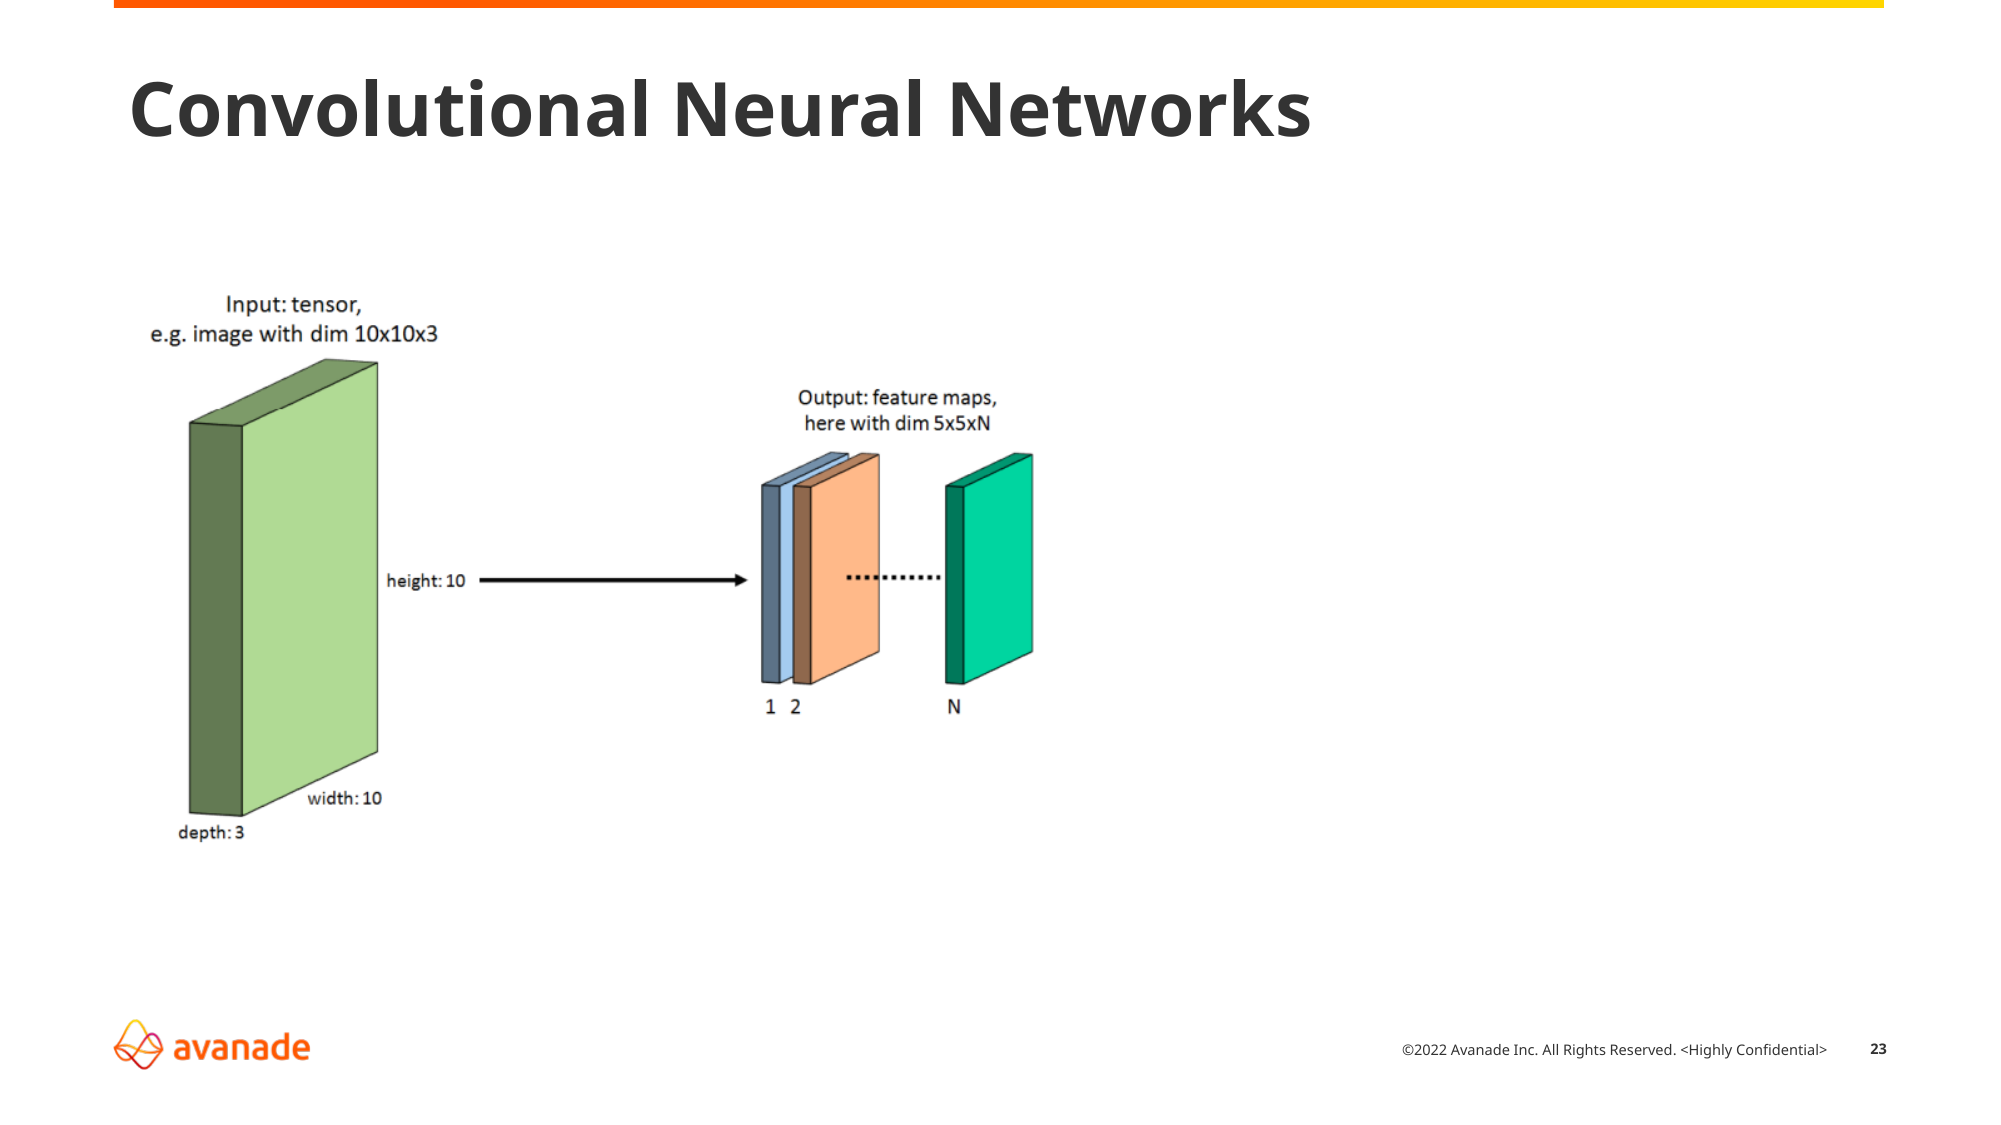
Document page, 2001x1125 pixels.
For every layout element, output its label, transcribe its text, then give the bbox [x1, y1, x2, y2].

picture [113, 254, 1064, 871]
title Convolutional Neural Networks [113, 64, 1883, 228]
picture [93, 999, 339, 1090]
